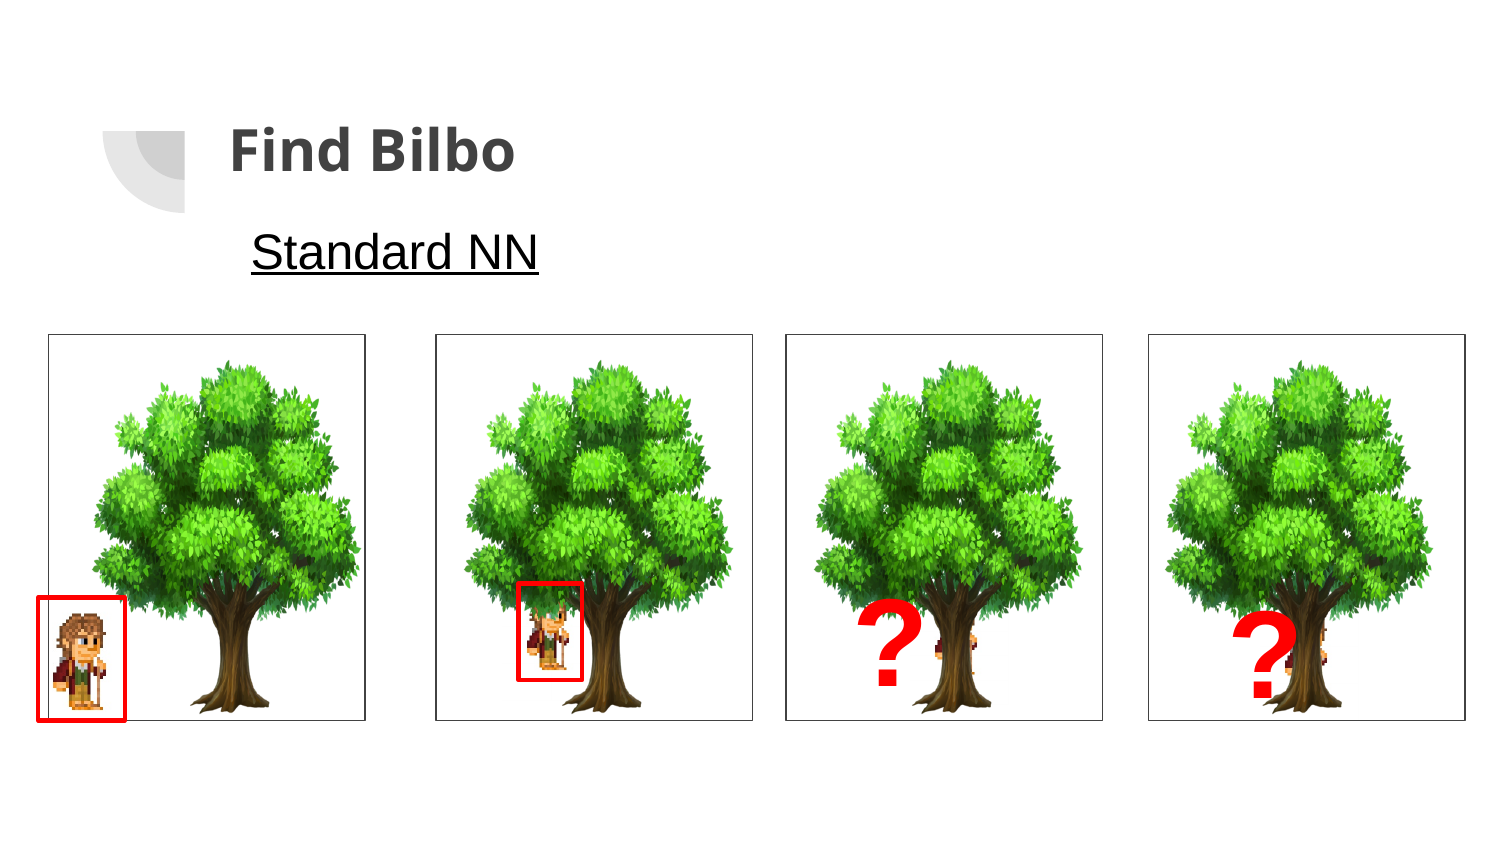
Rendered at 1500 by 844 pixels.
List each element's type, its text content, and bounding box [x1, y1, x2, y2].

text_box [48, 334, 365, 561]
text_box [1148, 334, 1465, 721]
text_box [786, 334, 1103, 721]
title Find Bilbo [213, 98, 1368, 263]
text_box Standard NN [235, 204, 805, 288]
picture [809, 353, 1088, 724]
picture [21, 353, 366, 749]
picture [459, 353, 738, 724]
picture [1159, 353, 1439, 724]
text_box [436, 334, 753, 721]
